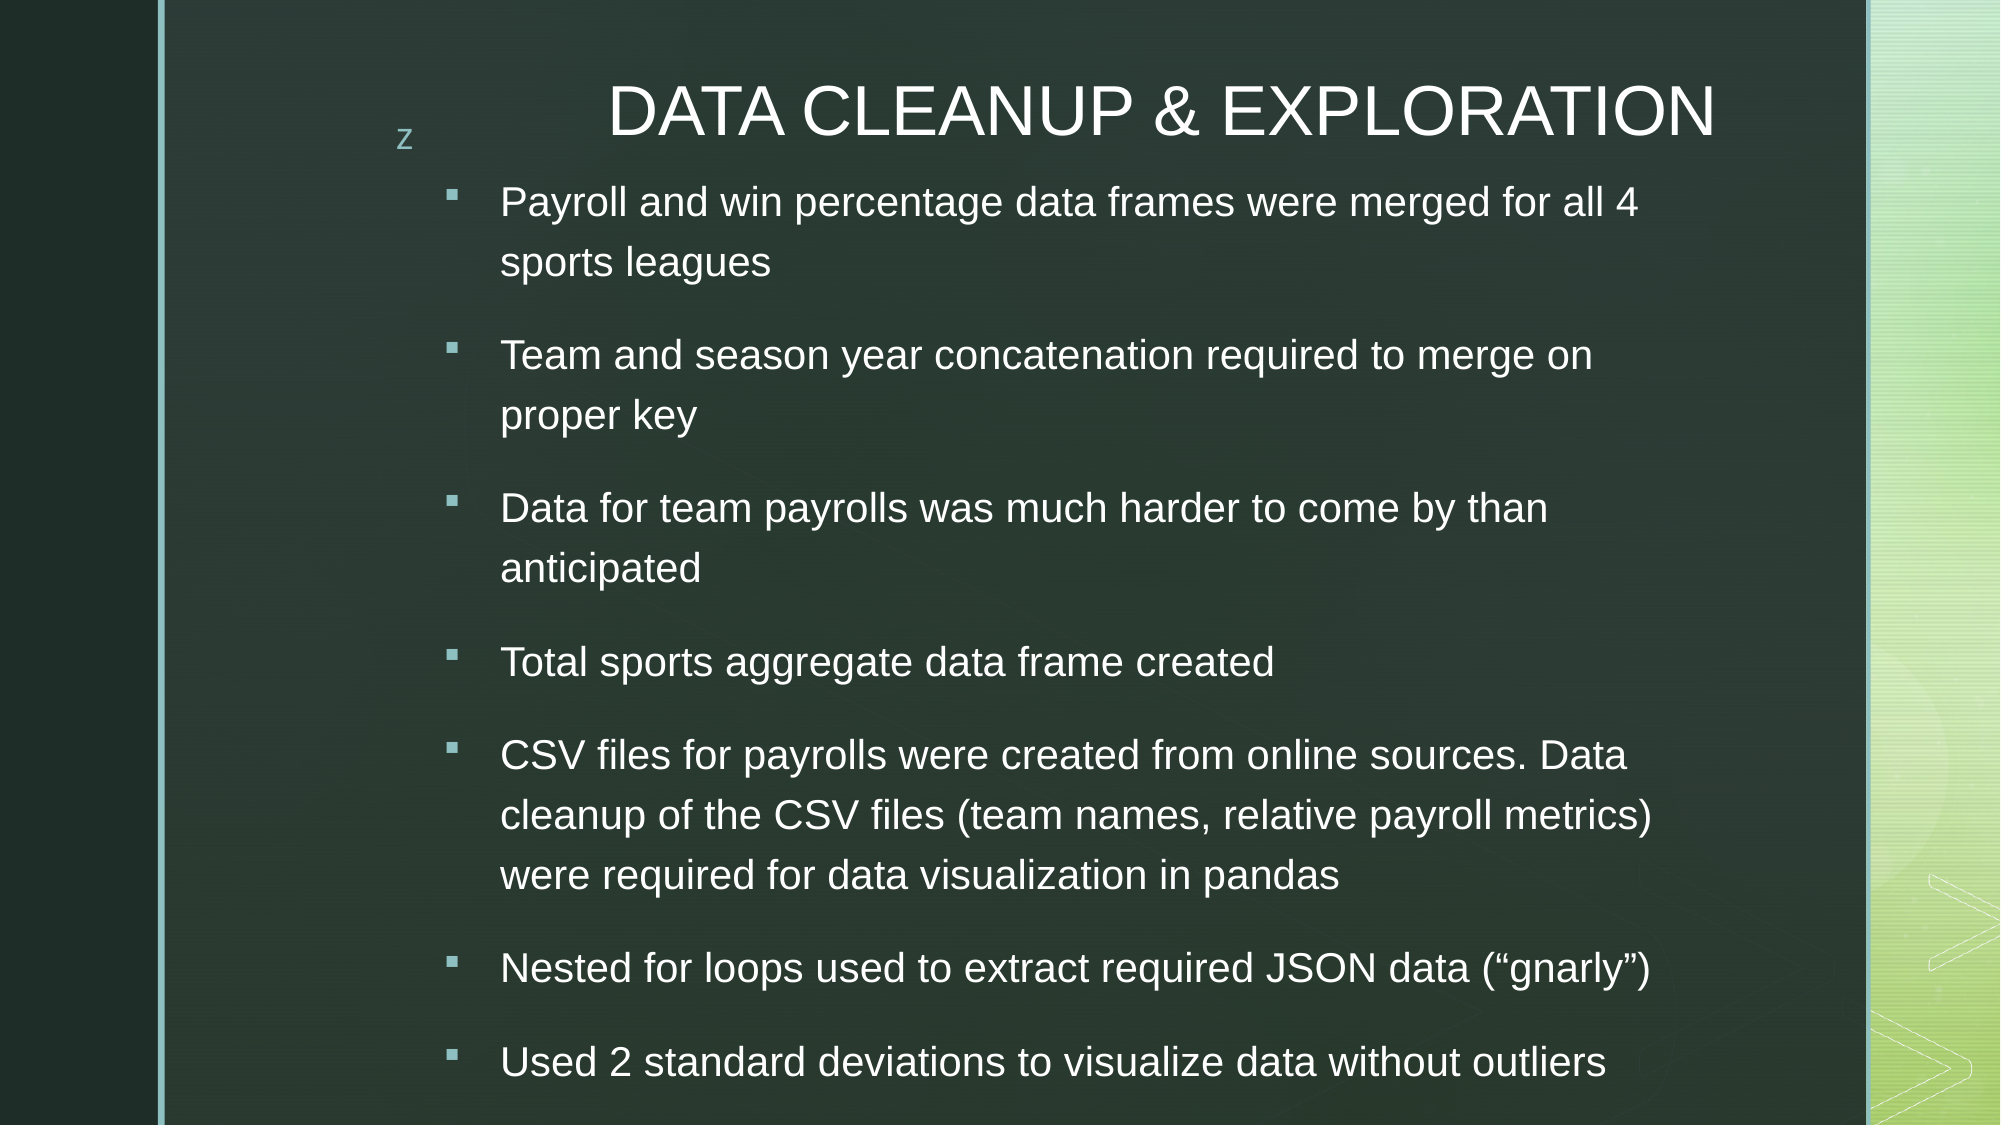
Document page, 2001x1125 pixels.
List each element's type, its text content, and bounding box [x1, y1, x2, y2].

title DATA CLEANUP & EXPLORATION [428, 66, 1734, 243]
list Payroll and win percentage data frames were merged for all 4 sports leagues Team and season year concatenation required to merge on proper key Data for team payrolls was much harder to come by than anticipated Total sports aggregate data frame created CSV files for payrolls were created from online sources. Data cleanup of the CSV files (team names, relative payroll metrics) were required for data visualization in pandas Nested for loops used to extract required JSON data (“gnarly”) Used 2 standard deviations to visualize data without outliers [428, 309, 1734, 1033]
picture [1871, 0, 2001, 1125]
